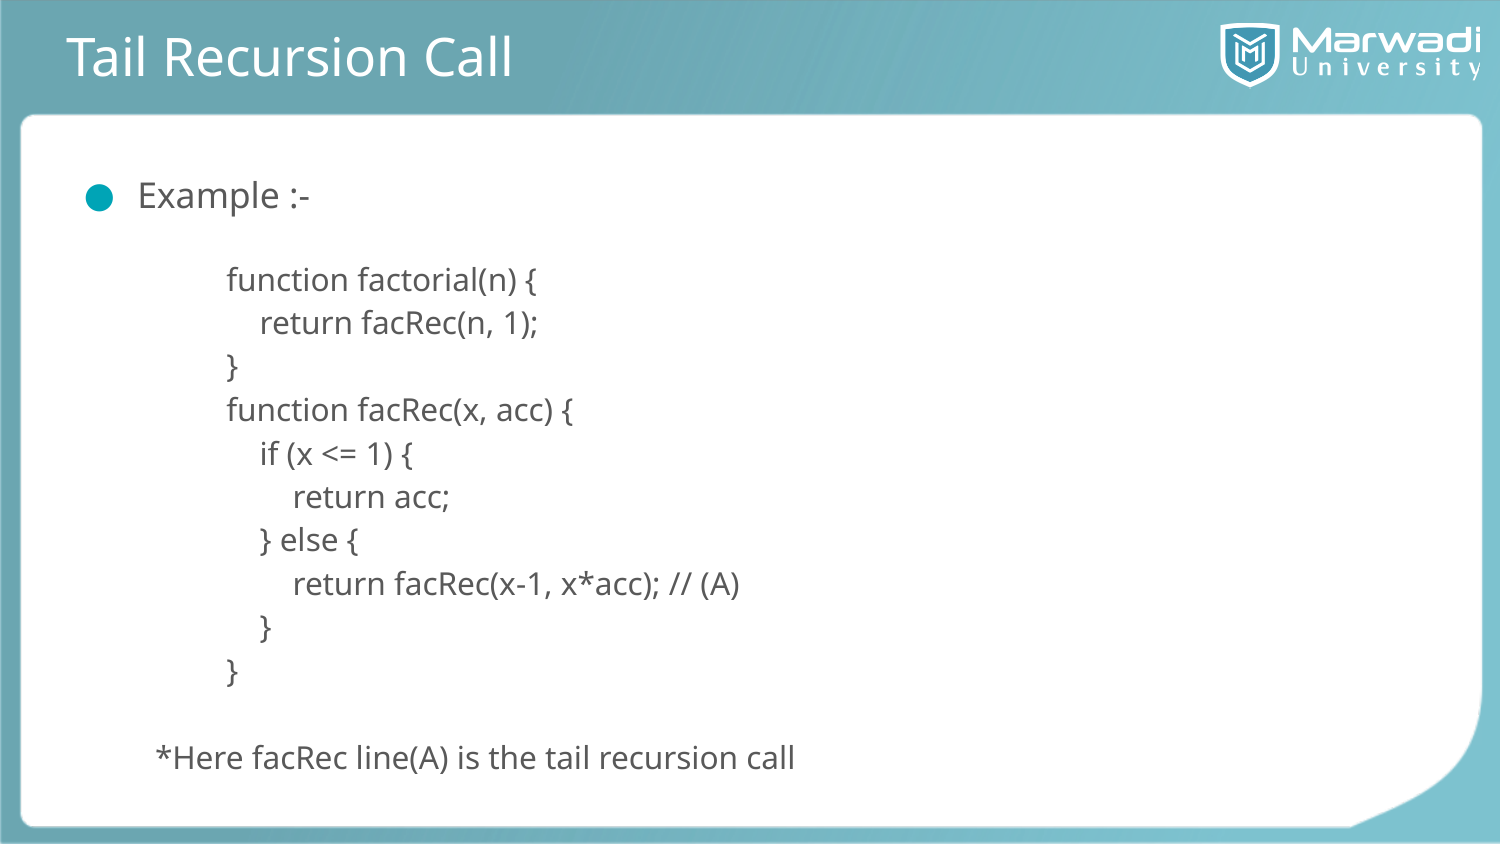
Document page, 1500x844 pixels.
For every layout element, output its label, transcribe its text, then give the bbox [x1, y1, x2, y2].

picture [0, 0, 1500, 844]
list Example :- function factorial(n) { return facRec(n, 1); } function facRec(x, acc) { if (x <= 1) { return acc; } else { return facRec(x-1, x*acc); // (A) } } *Here facRec line(A) is the tail recursion call [51, 151, 1449, 796]
title Tail Recursion Call [51, 8, 1023, 103]
